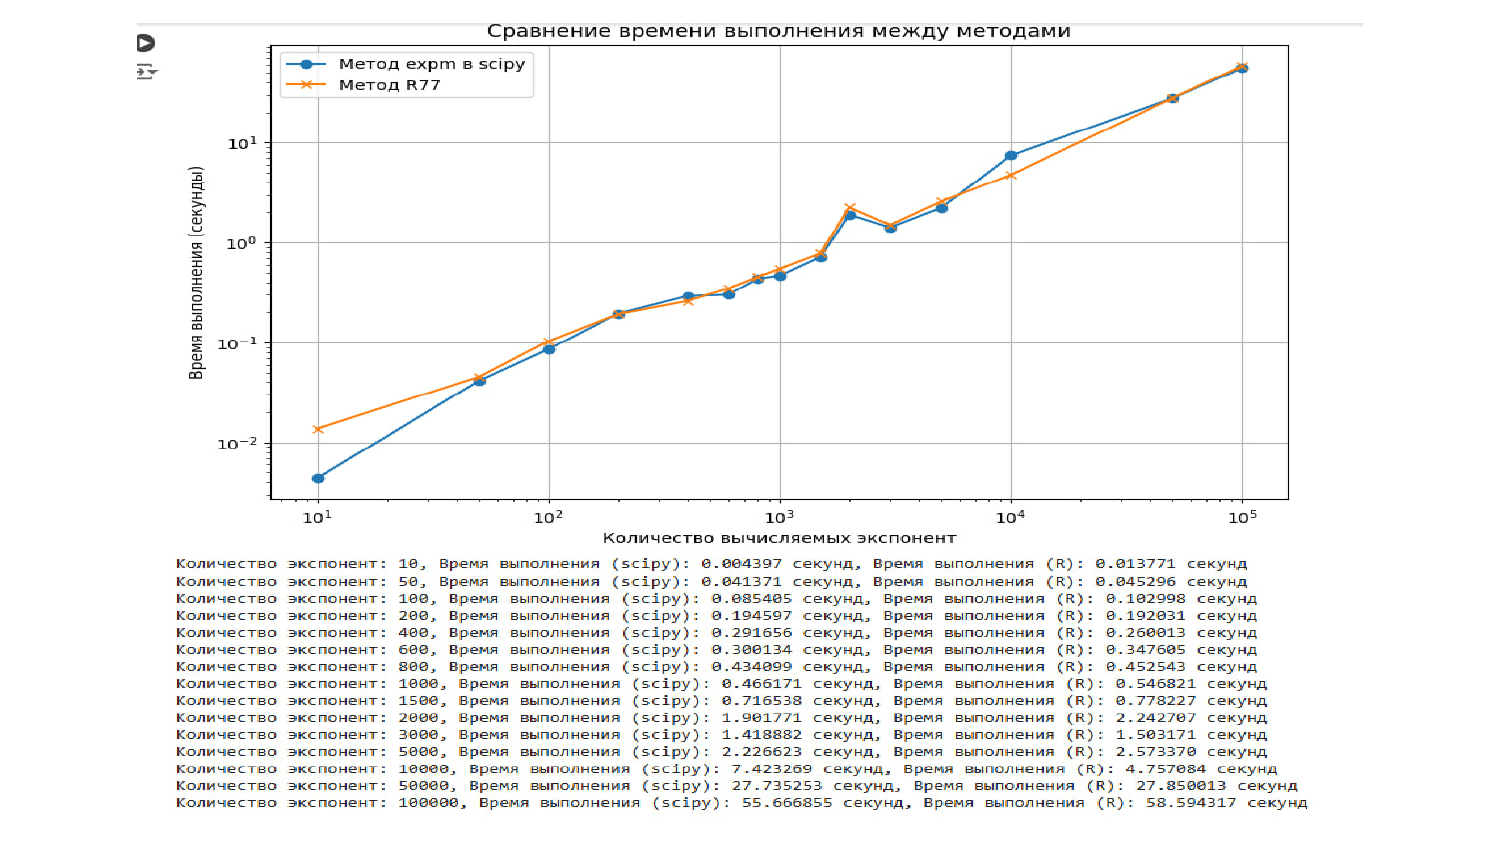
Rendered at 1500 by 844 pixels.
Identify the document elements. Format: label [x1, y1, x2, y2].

picture [136, 23, 1364, 821]
